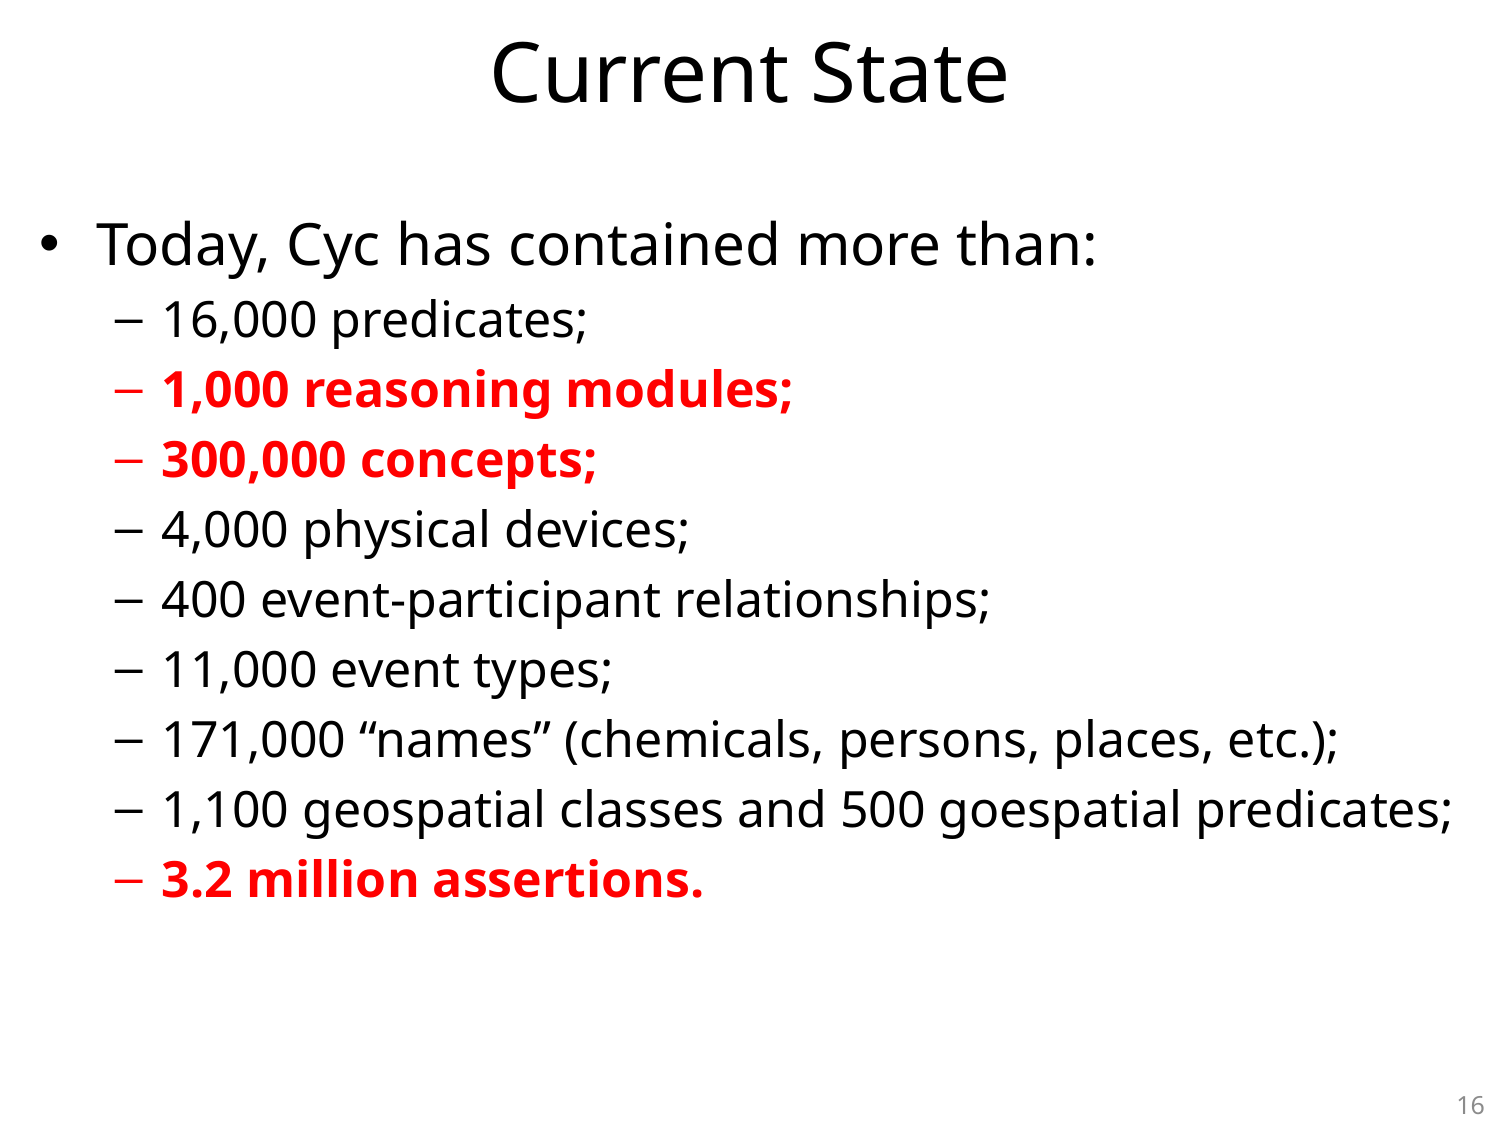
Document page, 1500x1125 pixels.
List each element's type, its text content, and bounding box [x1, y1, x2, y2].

list Today, Cyc has contained more than: 16,000 predicates; 1,000 reasoning modules; 300,000 concepts; 4,000 physical devices; 400 event-participant relationships; 11,000 event types; 171,000 “names” (chemicals, persons, places, etc.); 1,100 geospatial classes and 500 goespatial predicates; 3.2 million assertions. [24, 200, 1475, 1075]
slide_number 16 [1149, 1087, 1500, 1125]
title Current State [75, 0, 1425, 138]
